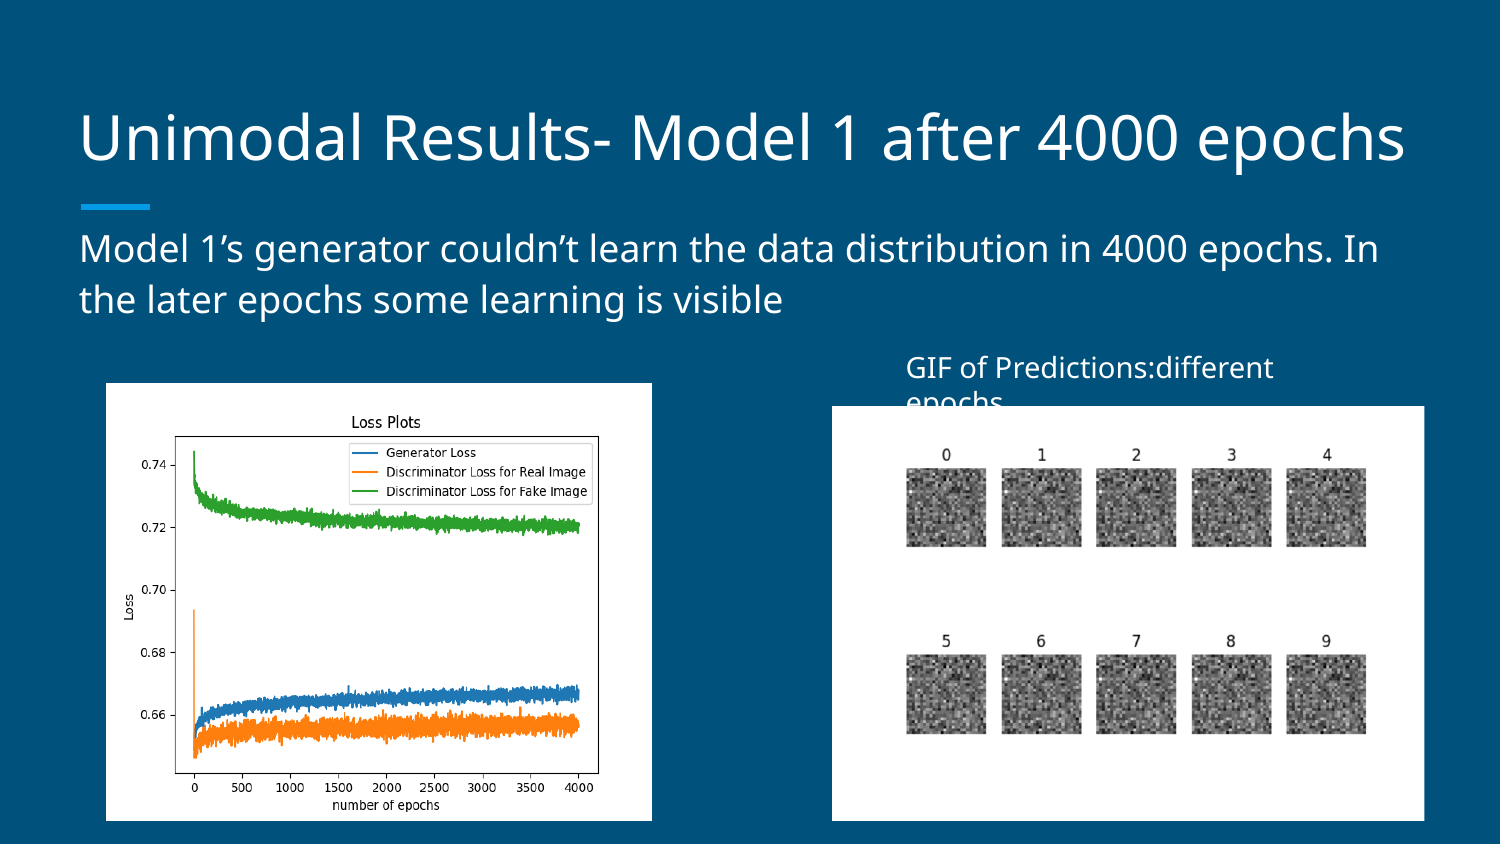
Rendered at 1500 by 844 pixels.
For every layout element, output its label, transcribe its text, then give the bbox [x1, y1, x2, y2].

picture [107, 384, 651, 820]
text_box GIF of Predictions:different epochs [890, 334, 1378, 384]
picture [833, 405, 1424, 820]
list Model 1’s generator couldn’t learn the data distribution in 4000 epochs. In the later epochs some learning is visible [63, 202, 1437, 708]
title Unimodal Results- Model 1 after 4000 epochs [63, 75, 1437, 188]
